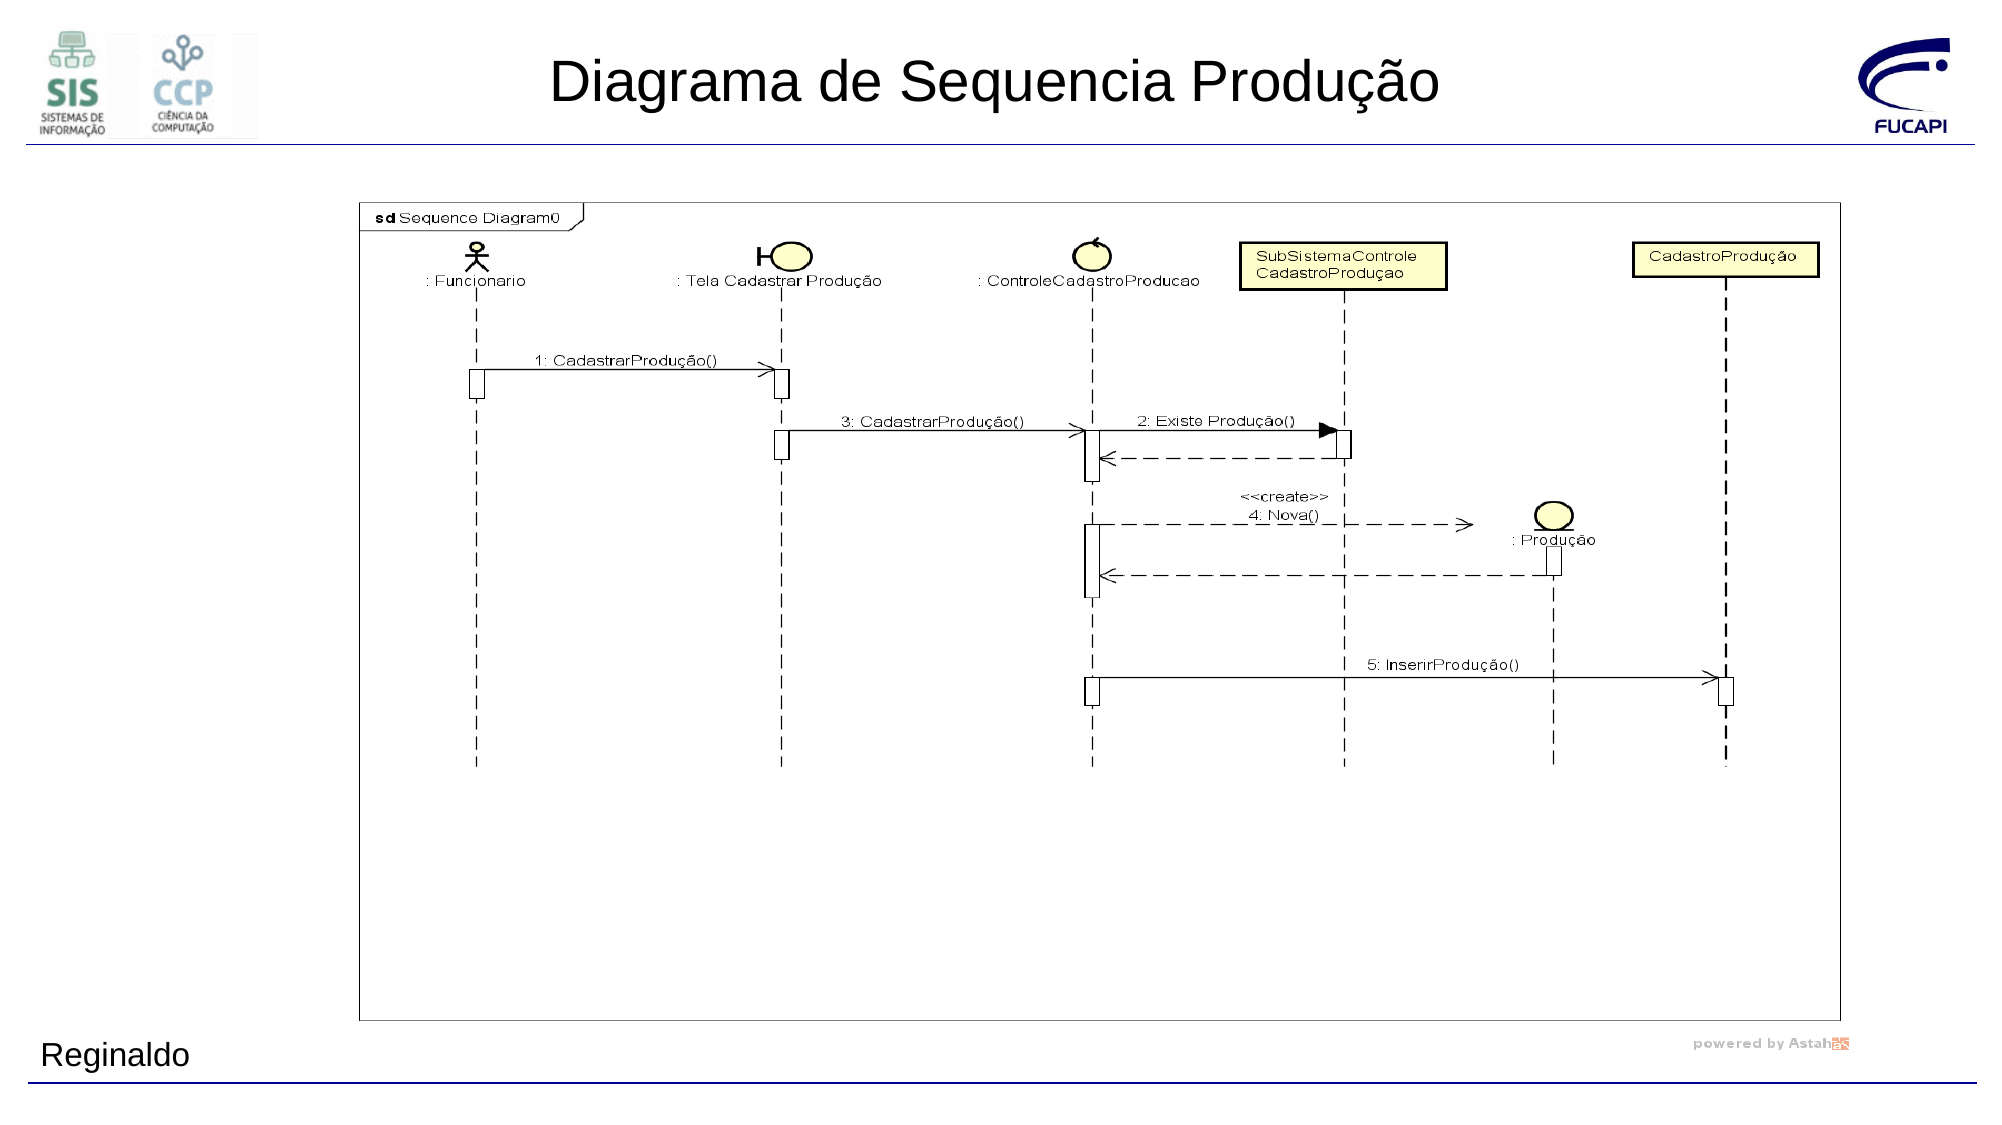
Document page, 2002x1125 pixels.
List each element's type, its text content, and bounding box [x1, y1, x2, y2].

text_box Diagrama de Sequencia Produção [292, 35, 1699, 120]
picture [33, 24, 259, 139]
picture [1858, 38, 1950, 133]
picture [344, 191, 1856, 1054]
text_box Reginaldo [25, 1025, 442, 1081]
